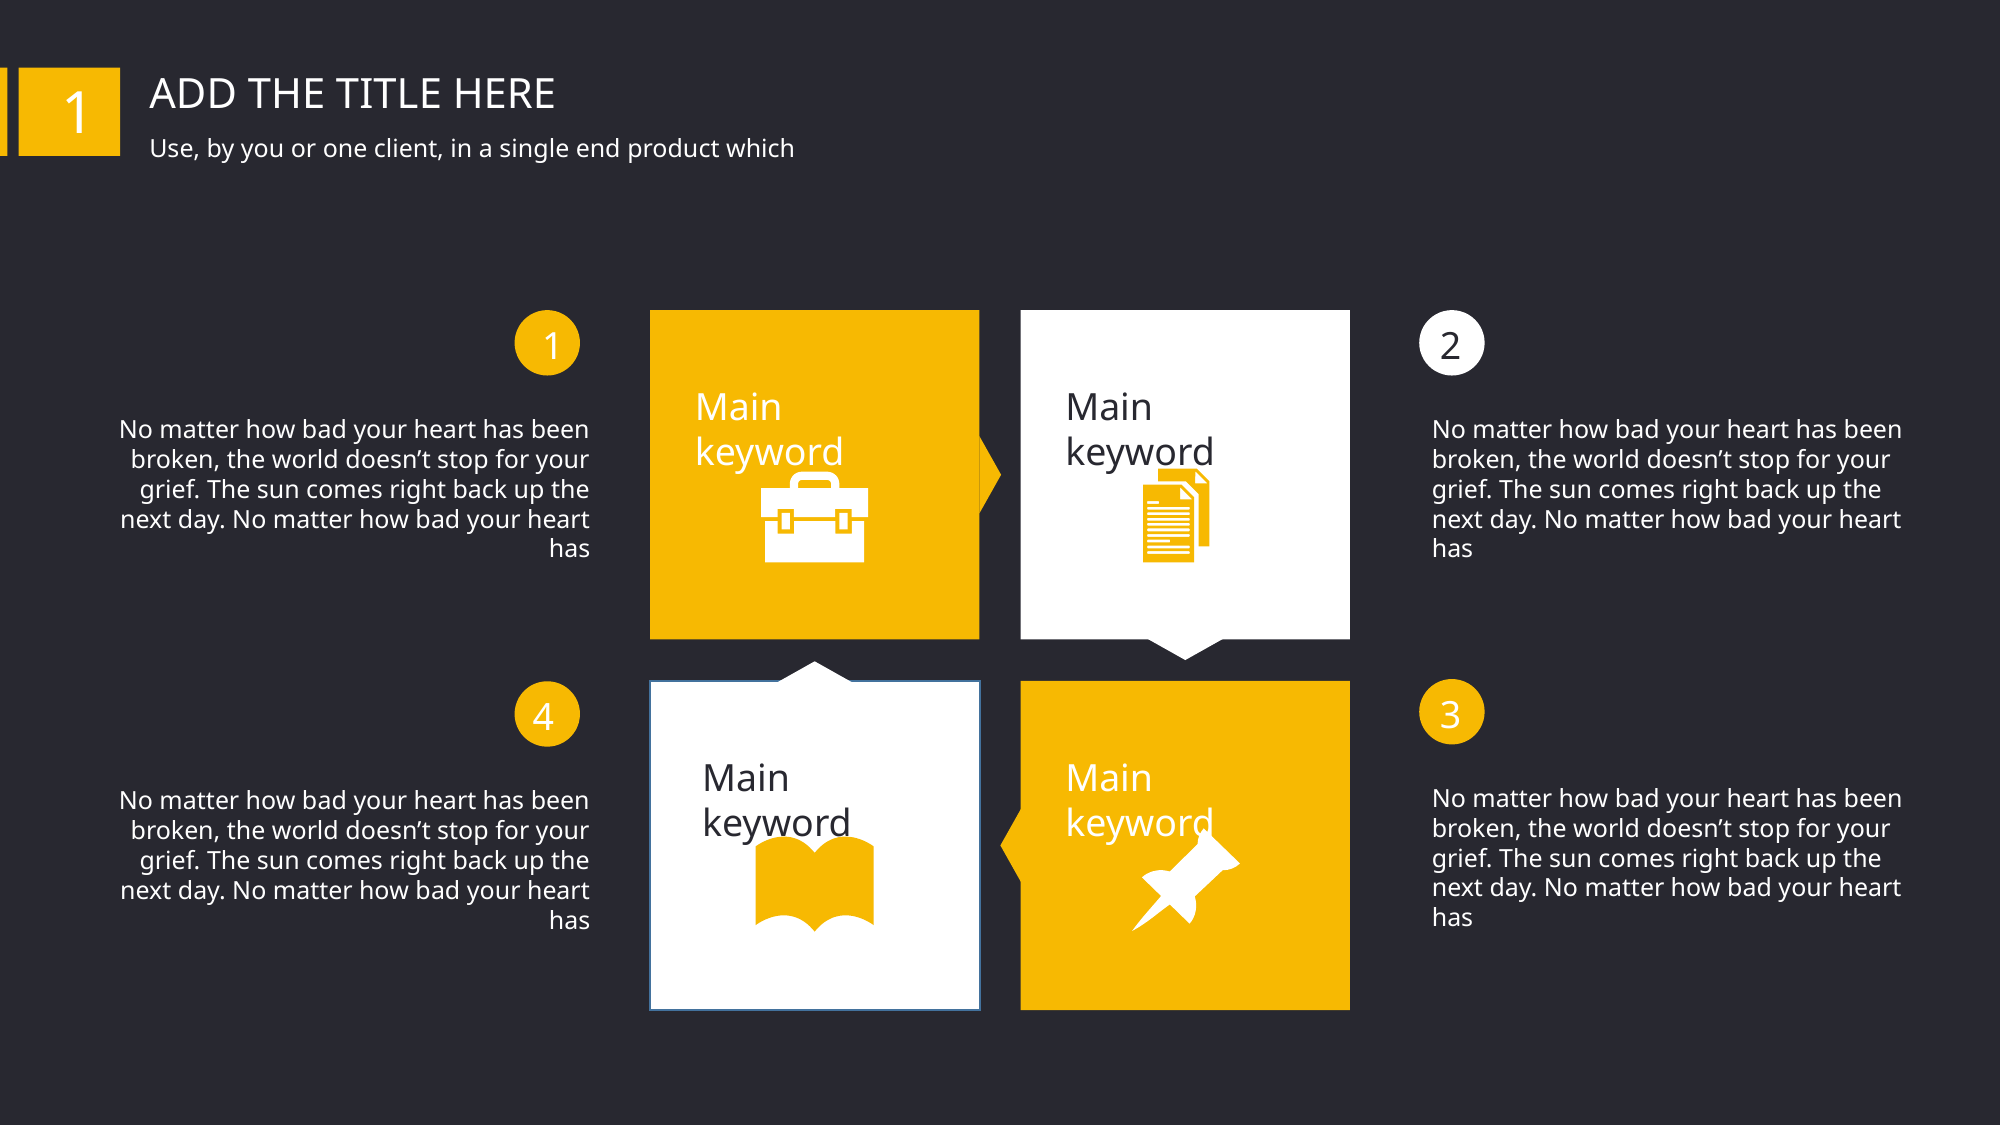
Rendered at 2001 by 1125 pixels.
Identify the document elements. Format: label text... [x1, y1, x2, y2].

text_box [1050, 375, 1320, 563]
text_box 1 [47, 67, 92, 153]
text_box Use, by you or one client, in a single end product which [134, 125, 1135, 170]
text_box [687, 746, 957, 932]
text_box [1417, 678, 1931, 942]
text_box [18, 67, 121, 157]
text_box ADD THE TITLE HERE [134, 59, 729, 125]
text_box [649, 310, 1002, 640]
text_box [1020, 310, 1350, 661]
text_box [91, 310, 606, 573]
text_box [0, 67, 8, 157]
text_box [1050, 746, 1320, 931]
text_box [91, 681, 606, 944]
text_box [679, 375, 950, 563]
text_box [1000, 680, 1350, 1011]
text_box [1417, 310, 1931, 573]
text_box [650, 661, 980, 1011]
